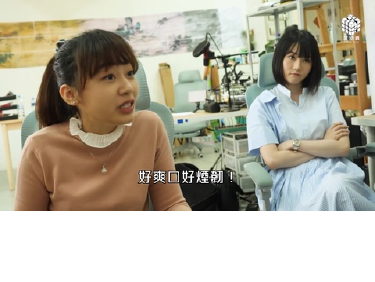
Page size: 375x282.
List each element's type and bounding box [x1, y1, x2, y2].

picture [0, 0, 375, 212]
